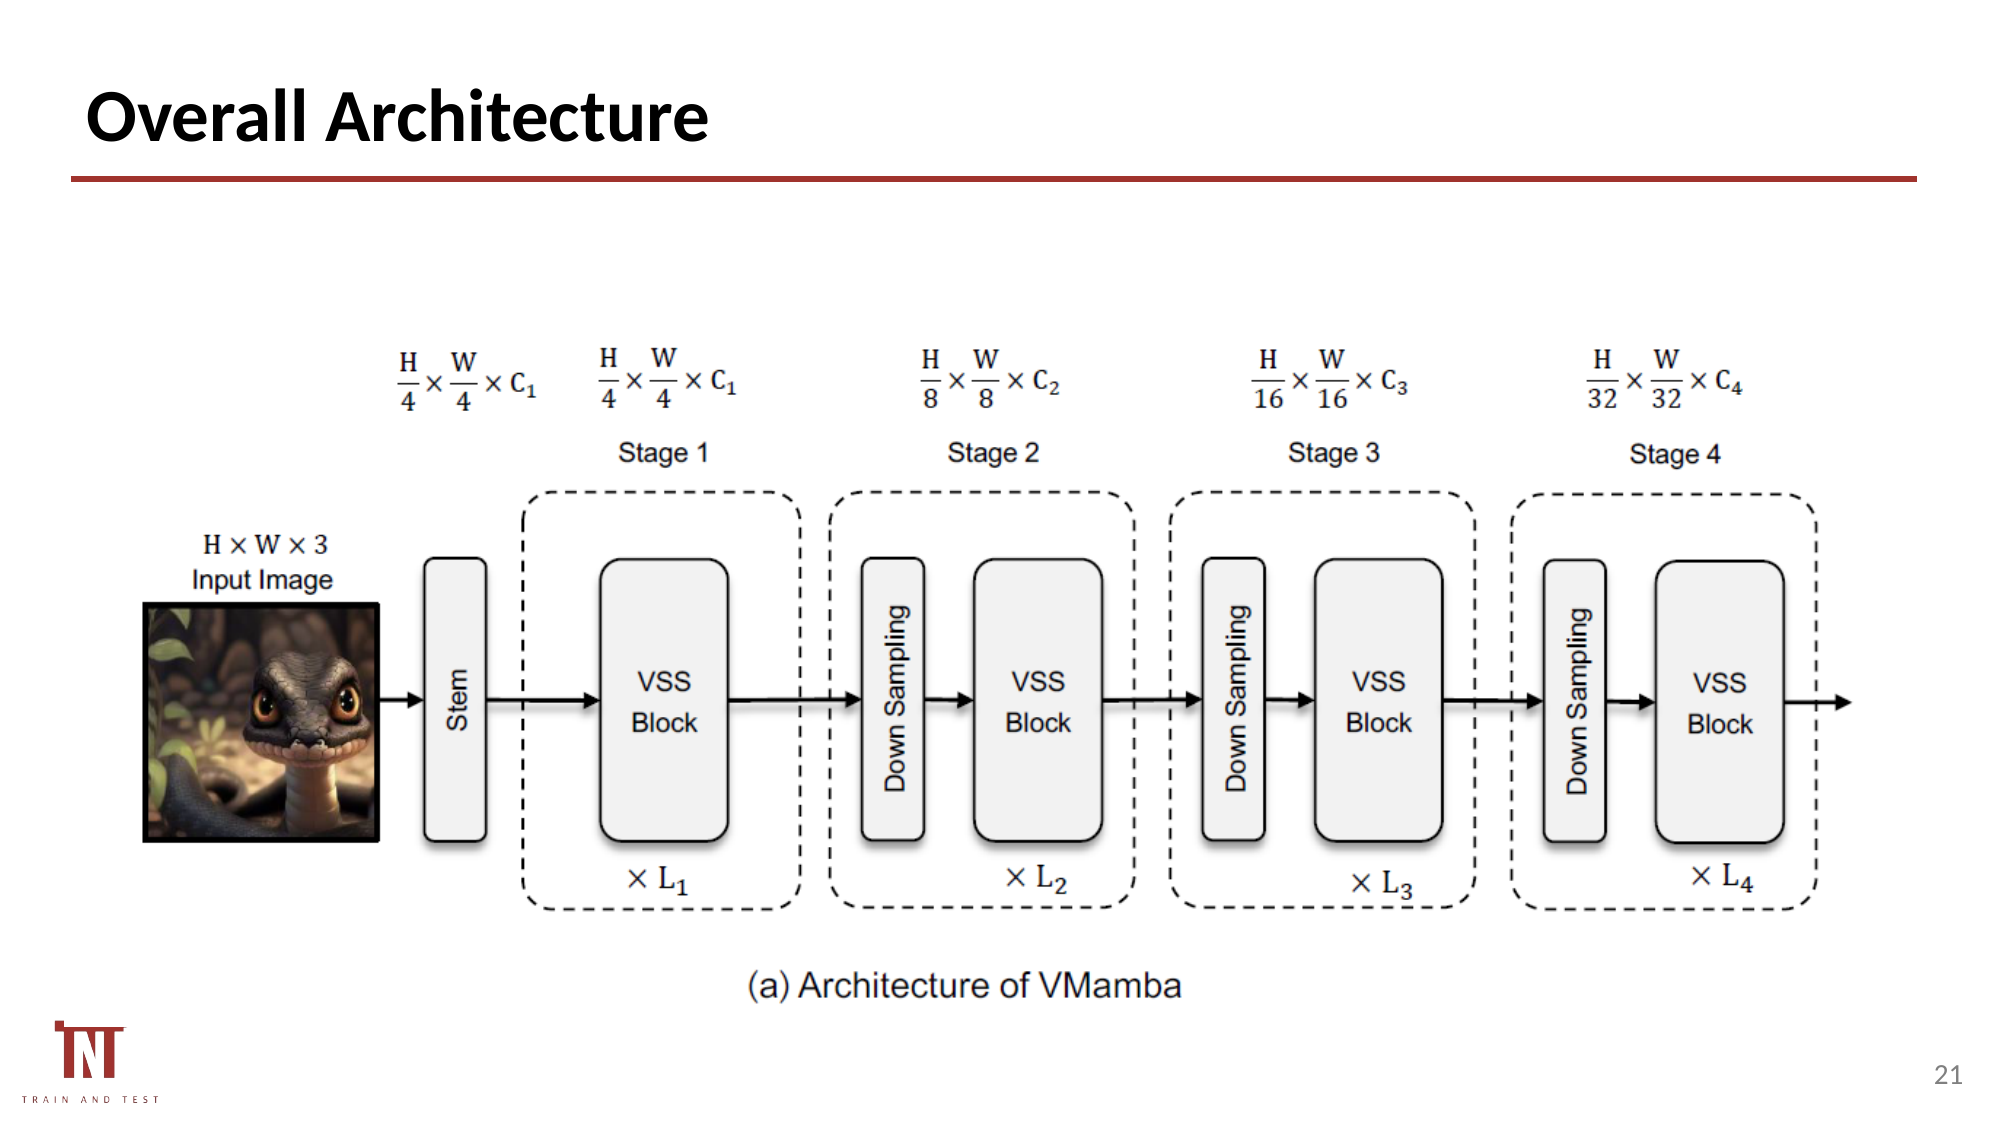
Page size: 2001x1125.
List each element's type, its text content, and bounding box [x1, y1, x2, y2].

picture [21, 265, 1925, 1110]
title Overall Architecture [71, 59, 1917, 175]
slide_number 20 [1528, 1042, 1979, 1103]
